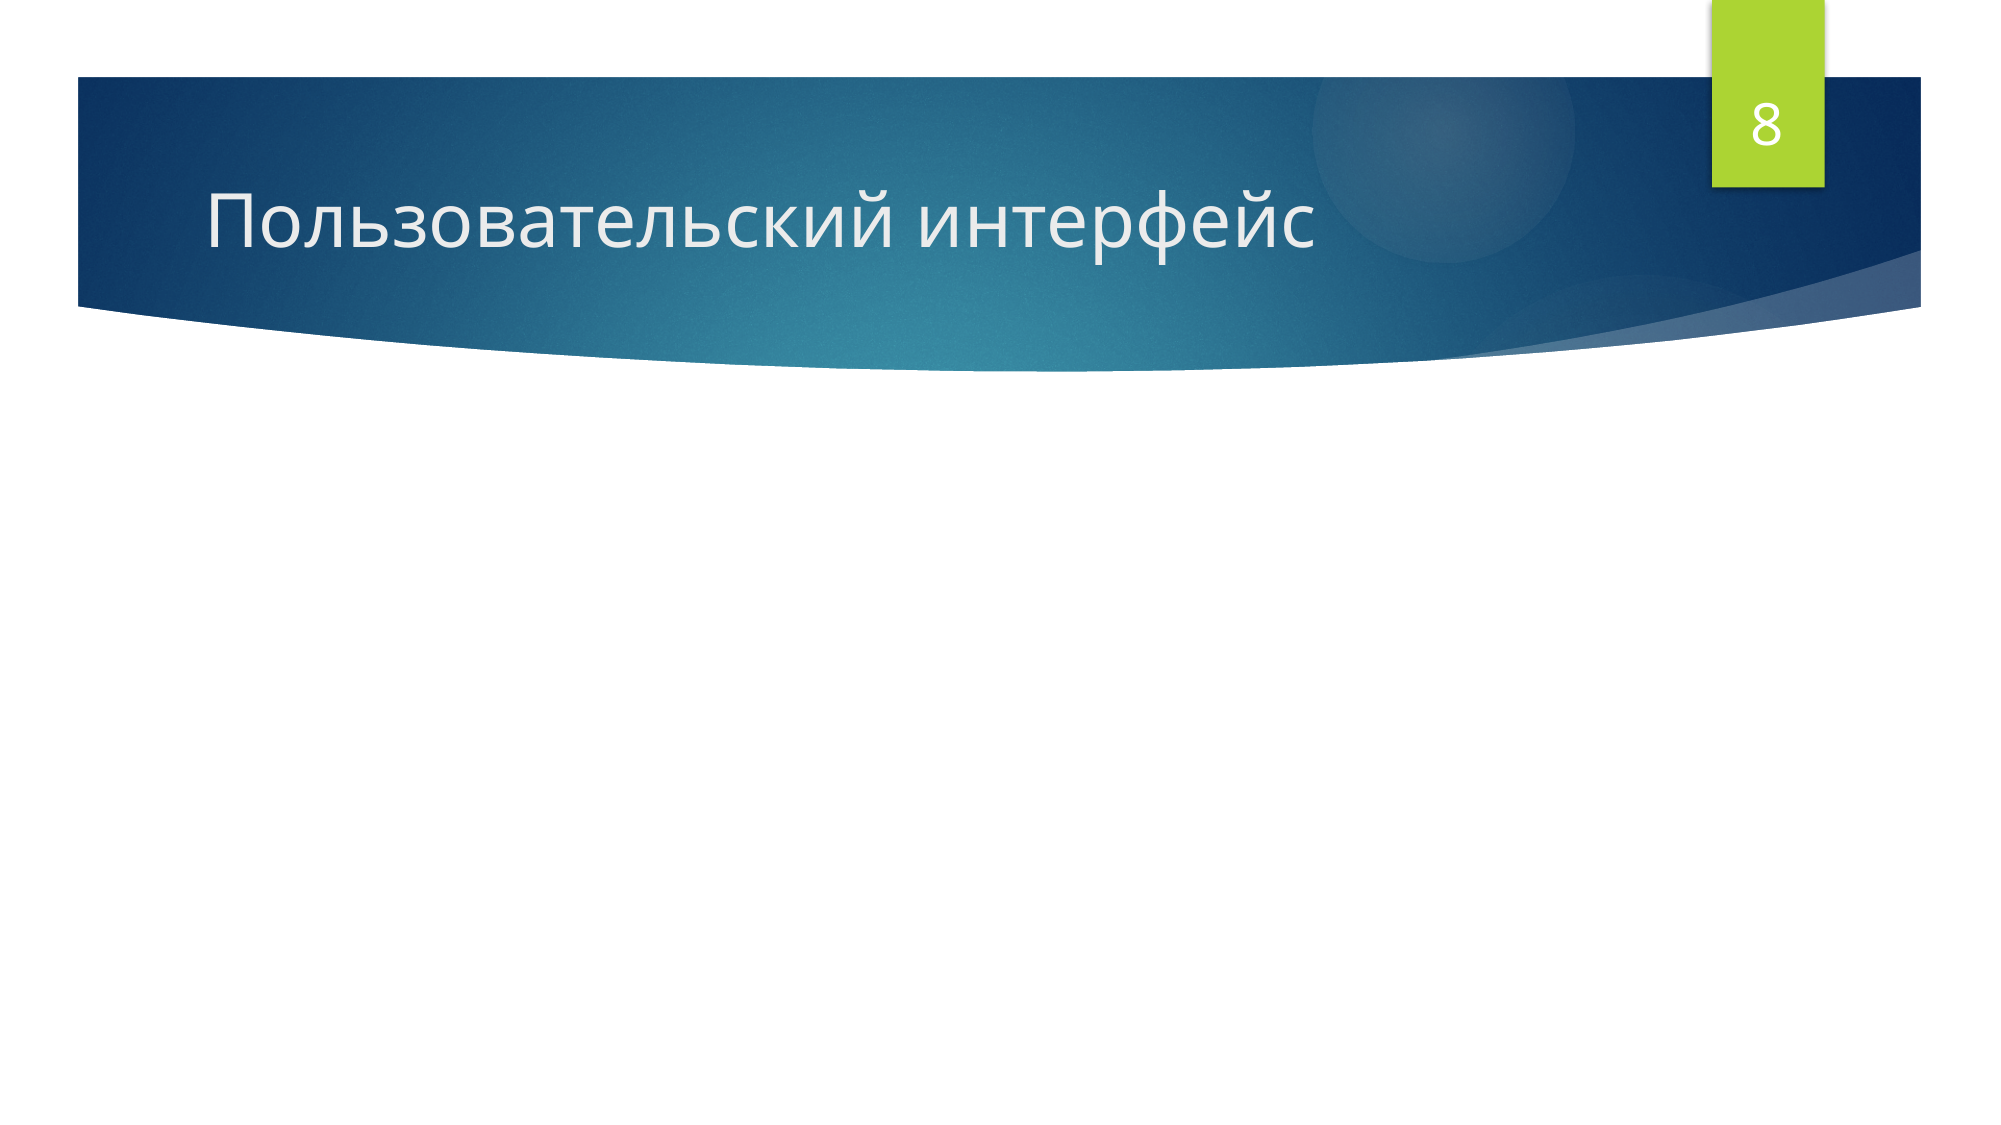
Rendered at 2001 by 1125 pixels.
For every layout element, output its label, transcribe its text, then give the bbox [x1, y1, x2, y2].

slide_number 8 [1698, 48, 1836, 175]
title Пользовательский интерфейс [189, 159, 1627, 276]
